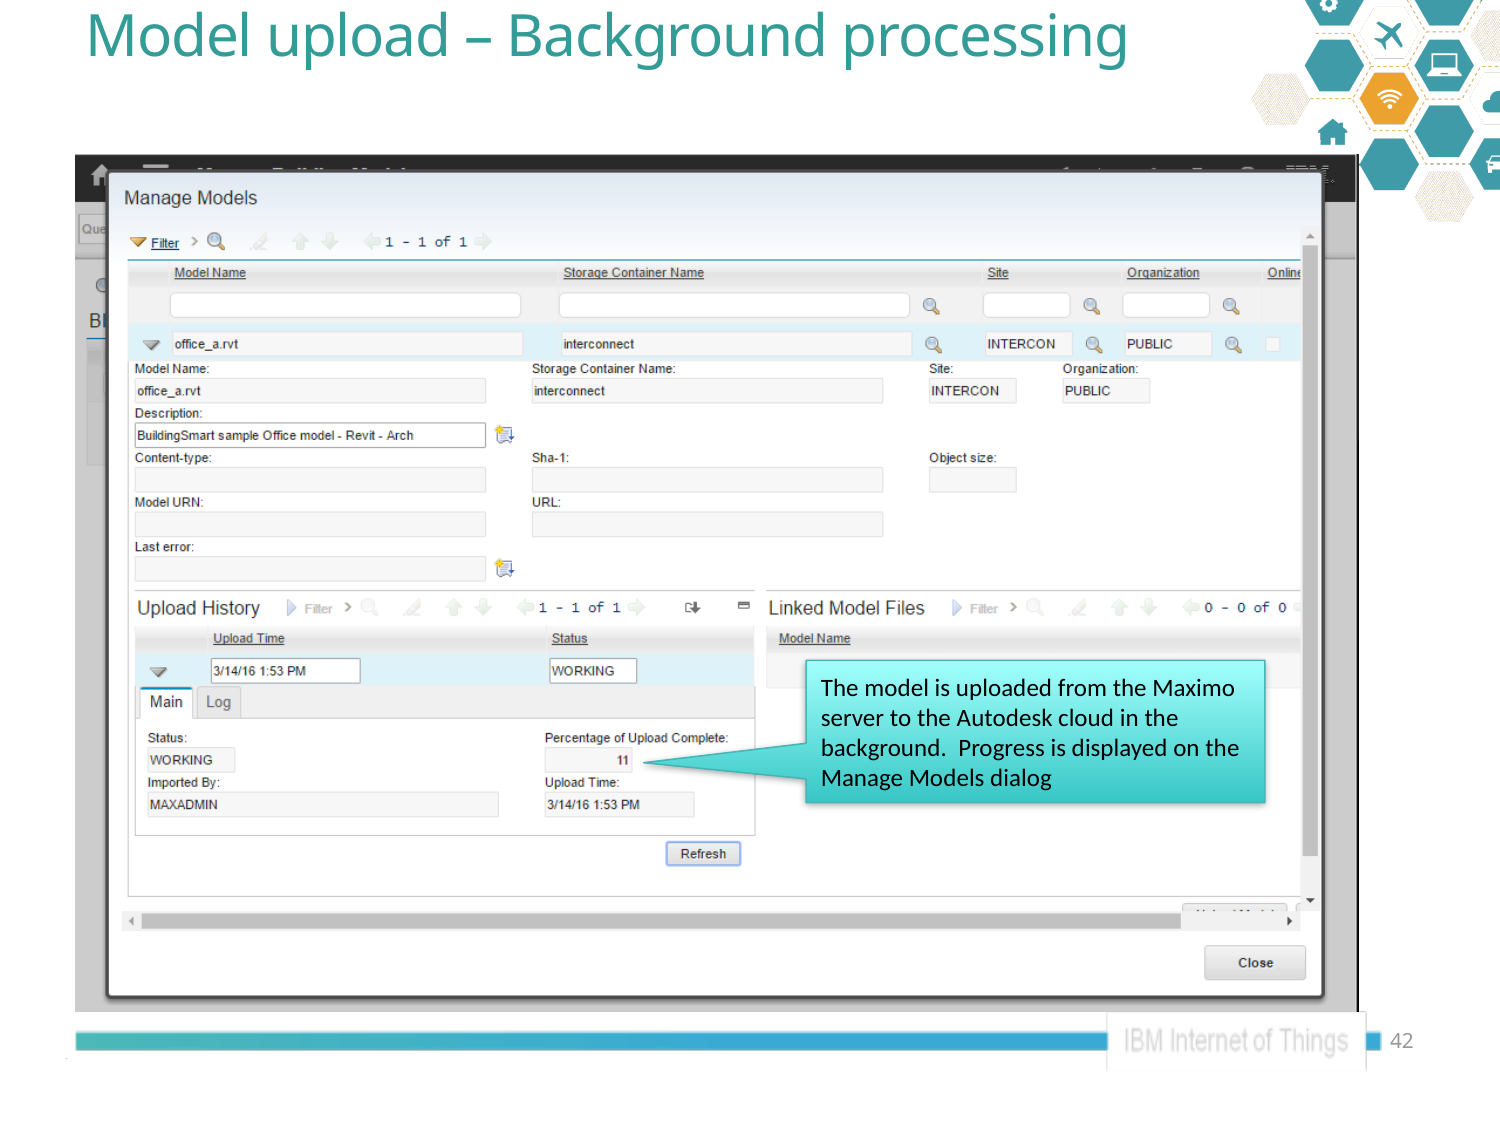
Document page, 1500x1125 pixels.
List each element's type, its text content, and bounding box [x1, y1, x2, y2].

picture [74, 0, 1500, 1072]
slide_number 42 [1349, 1011, 1425, 1072]
title Model upload – Background processing [75, 1, 1239, 77]
